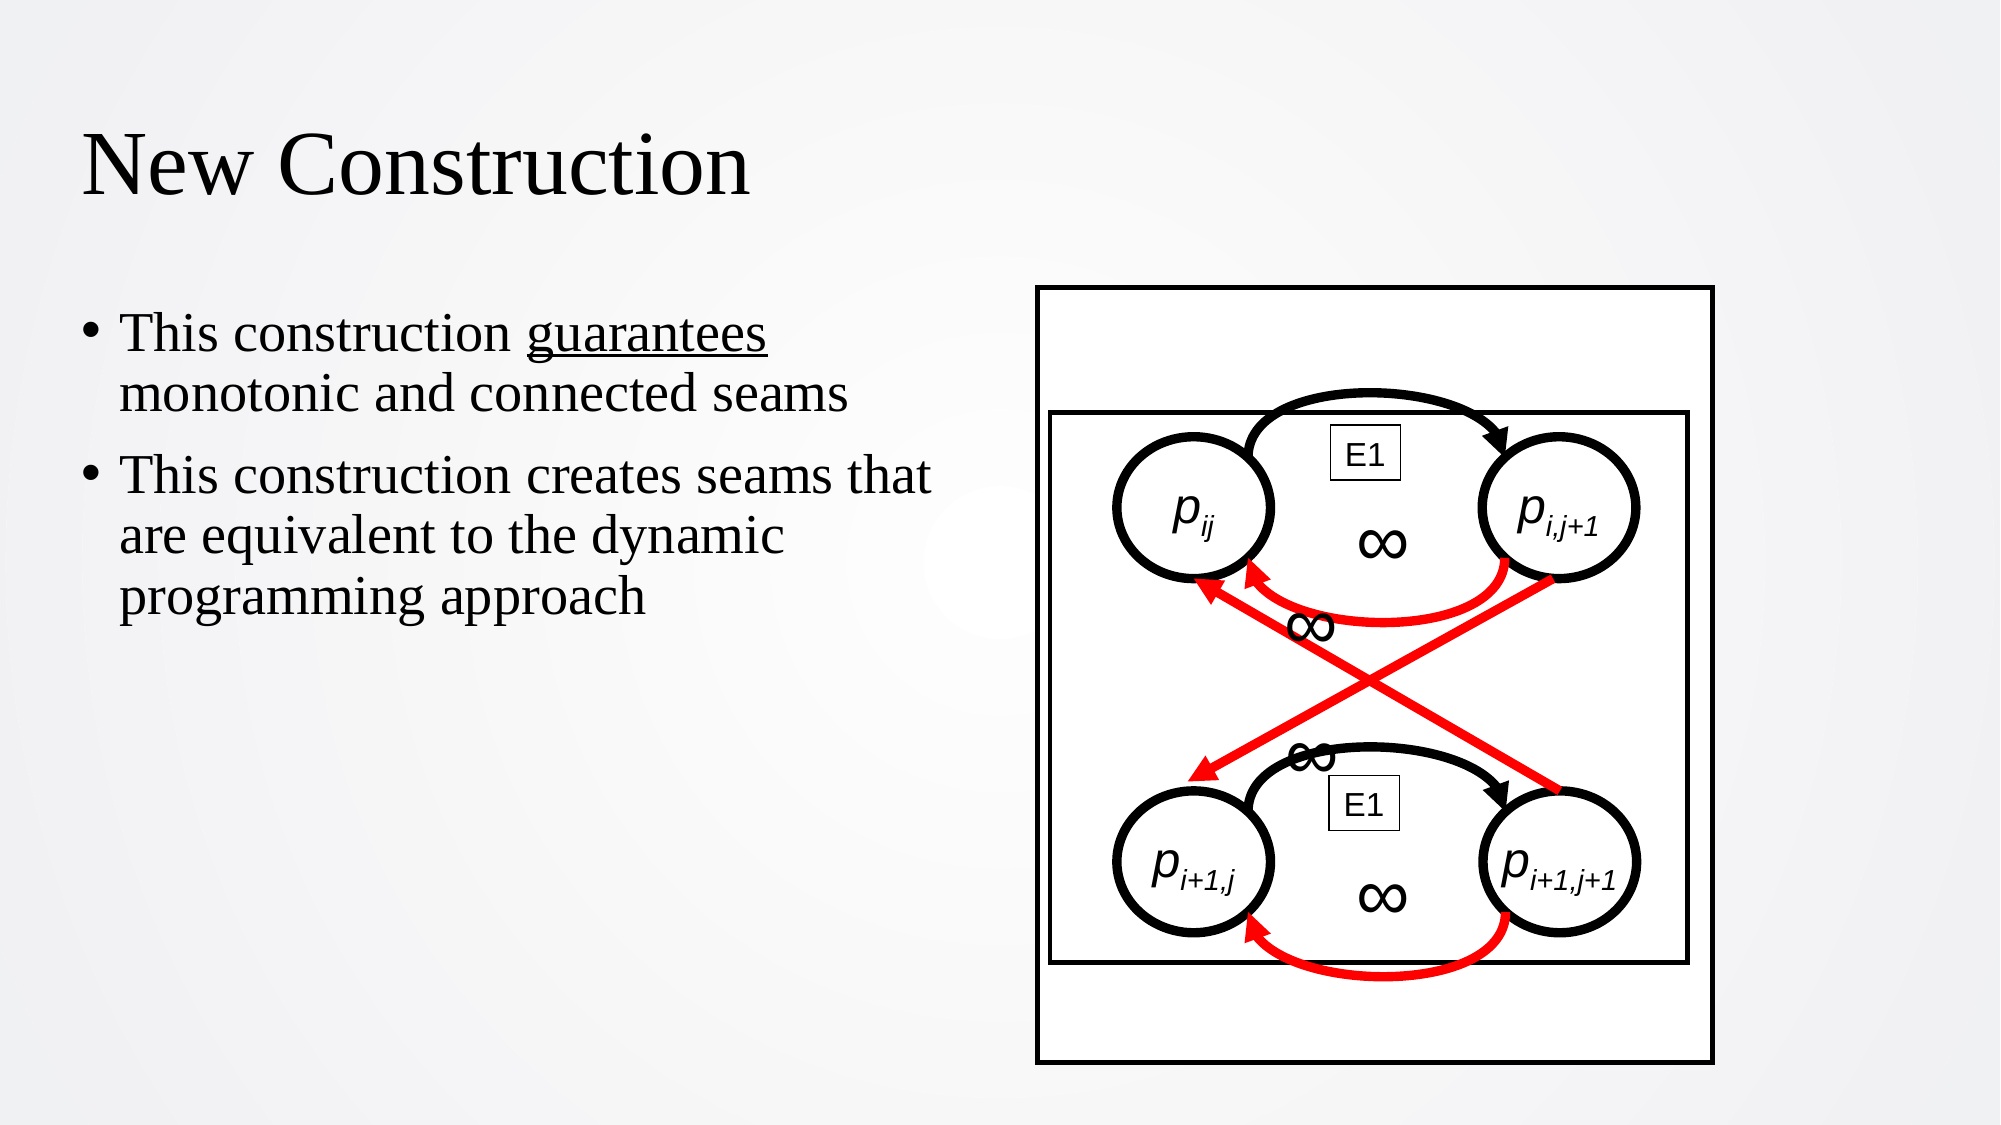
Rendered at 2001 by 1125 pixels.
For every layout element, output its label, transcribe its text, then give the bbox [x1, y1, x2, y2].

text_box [1049, 412, 1688, 963]
list This construction guarantees monotonic and connected seams This construction creates seams that are equivalent to the dynamic programming approach [66, 295, 971, 1088]
title New Construction [66, 65, 1905, 266]
text_box [1037, 287, 1713, 1063]
